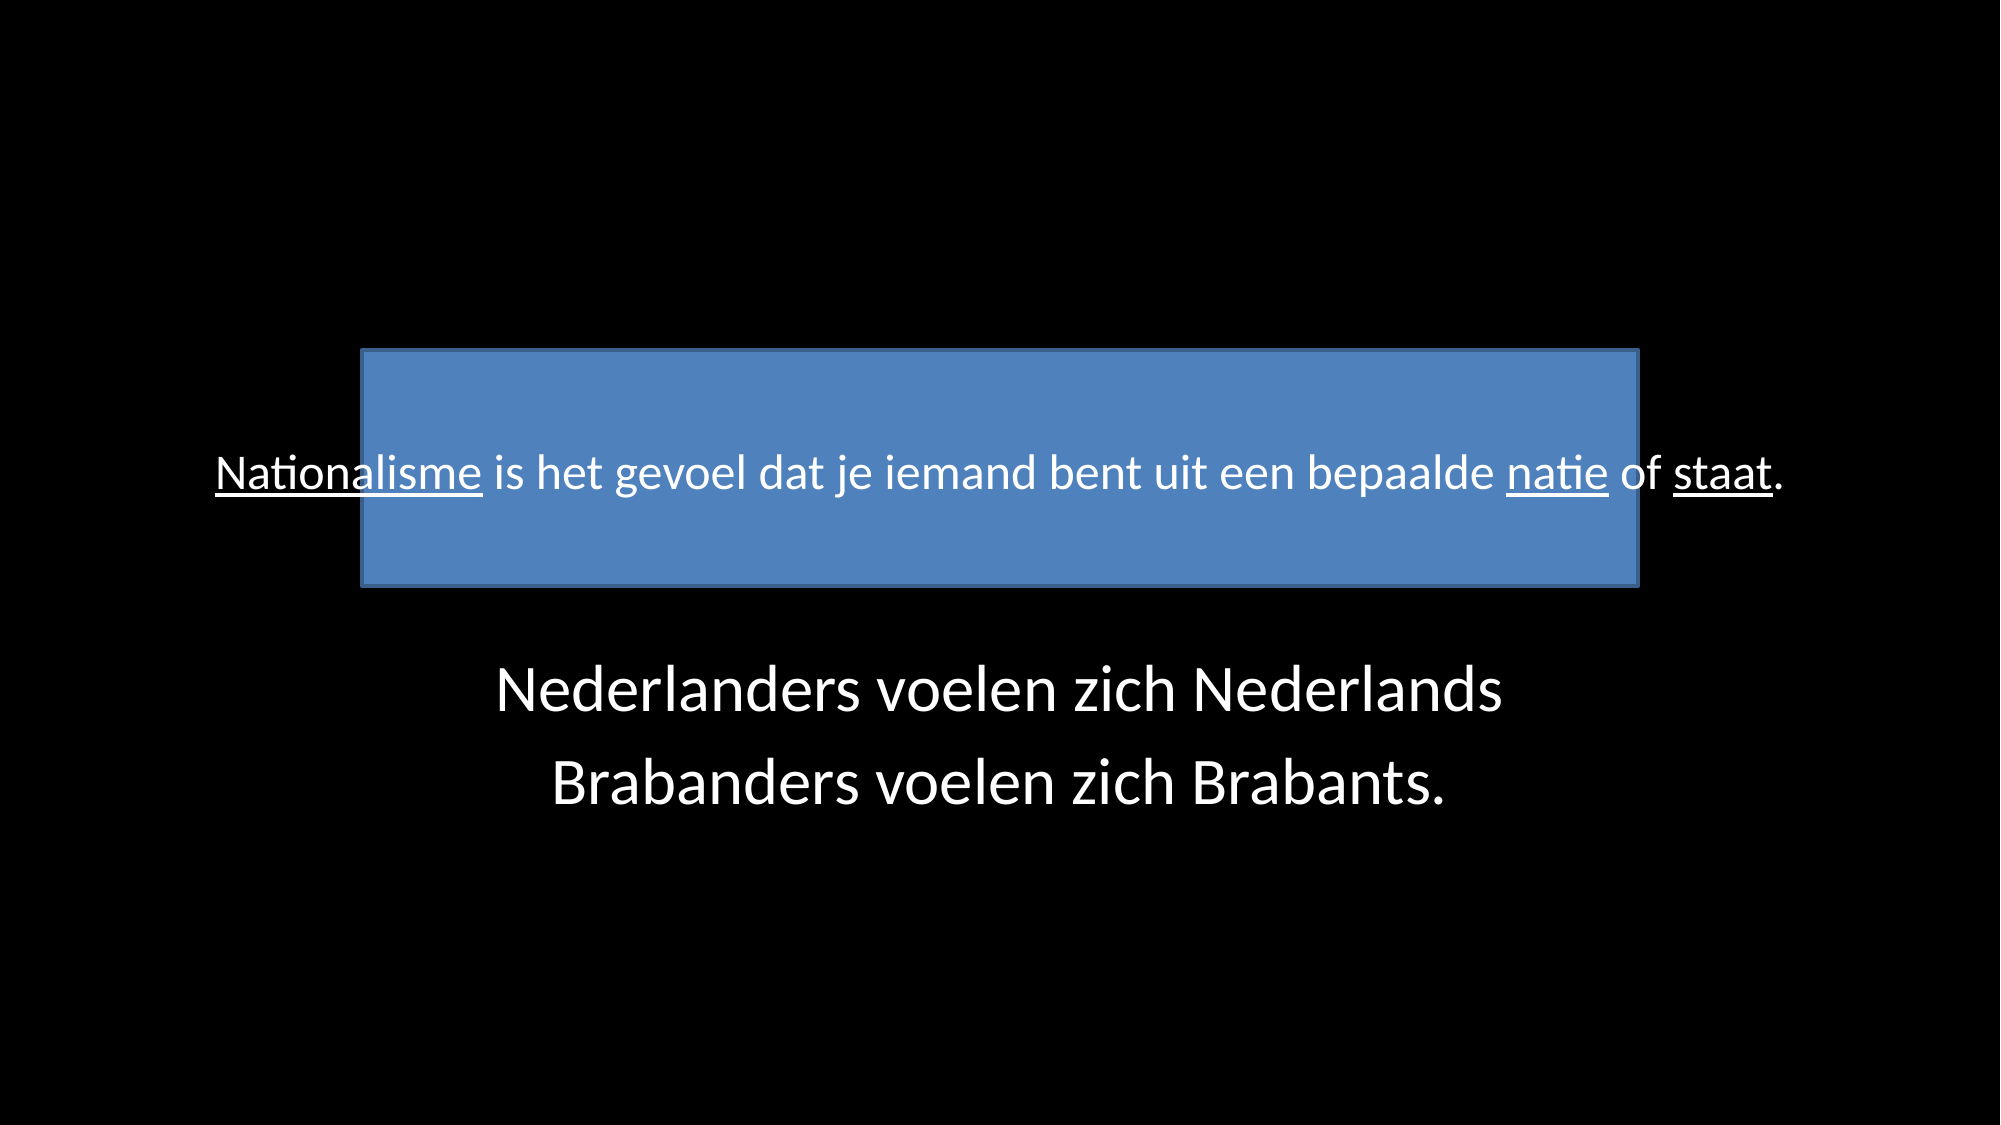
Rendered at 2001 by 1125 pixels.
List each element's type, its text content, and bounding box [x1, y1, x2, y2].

title Nationalisme is het gevoel dat je iemand bent uit een bepaalde natie of staat. [150, 349, 1850, 591]
subtitle Nederlanders voelen zich Nederlands Brabanders voelen zich Brabants. [300, 637, 1700, 925]
